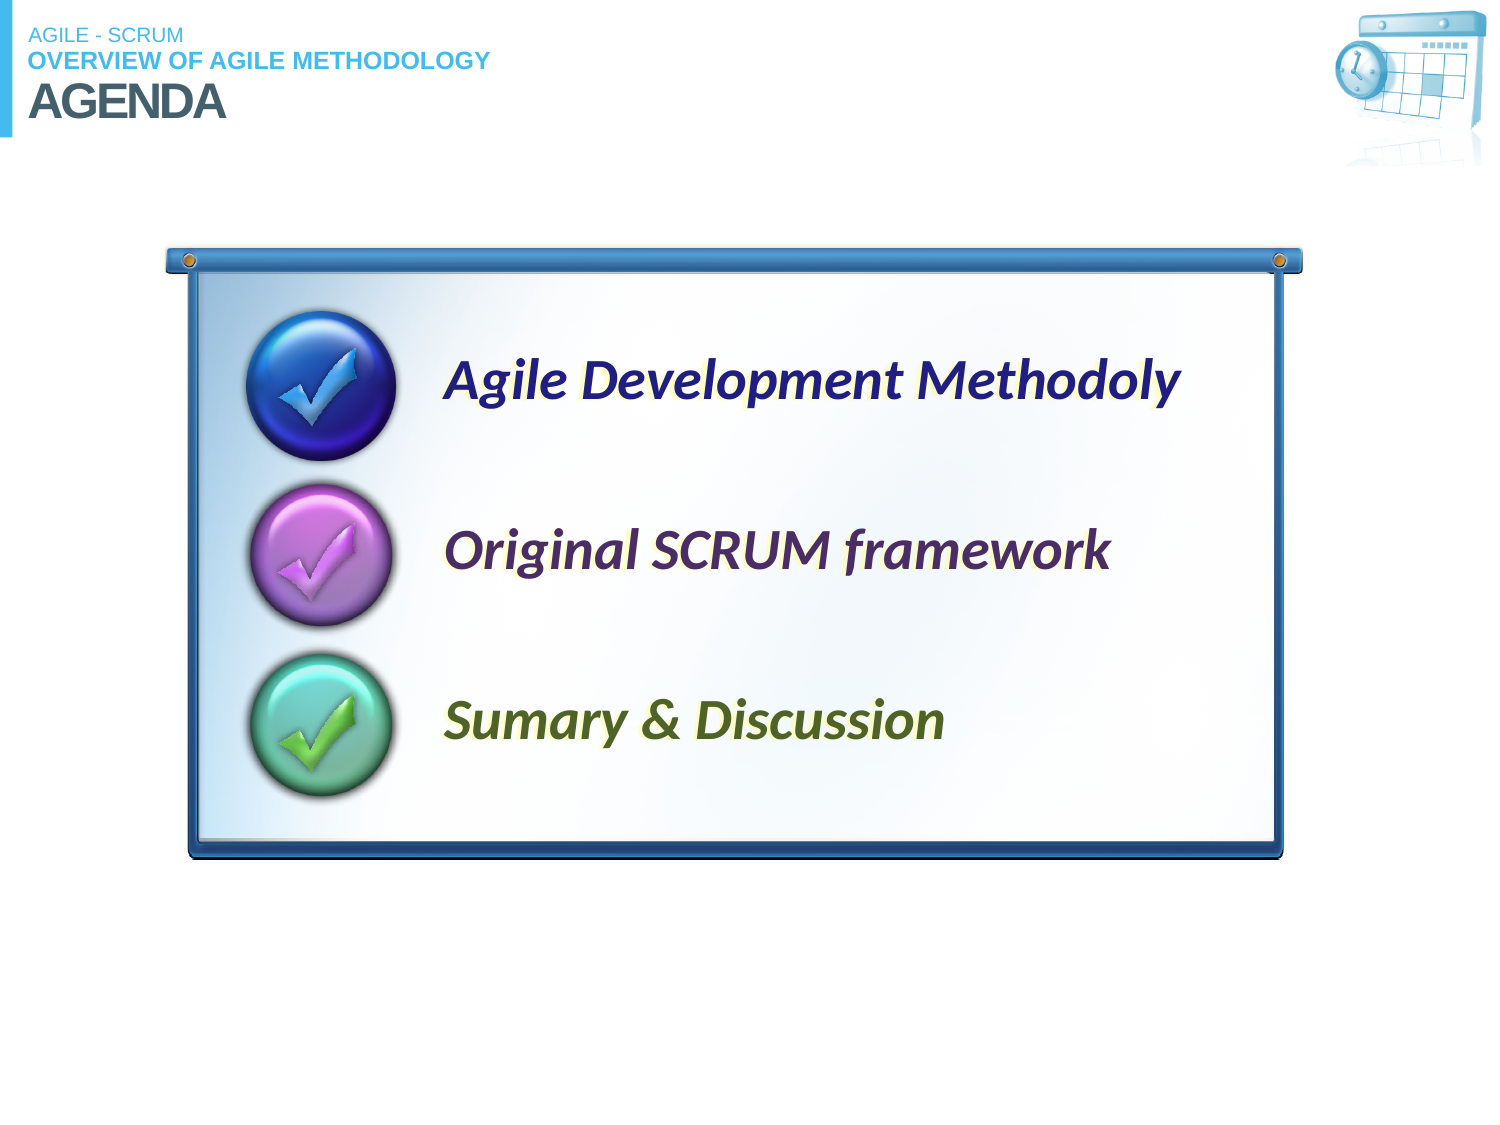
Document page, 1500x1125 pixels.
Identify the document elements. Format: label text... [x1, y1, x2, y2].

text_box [187, 271, 1284, 860]
title OVERVIEW OF AGILE METHODOLOGY [12, 37, 1326, 61]
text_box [237, 303, 404, 469]
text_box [237, 472, 404, 639]
list AGENDA [12, 61, 1326, 127]
picture [1331, 0, 1488, 166]
picture [162, 243, 1307, 277]
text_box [238, 645, 404, 808]
